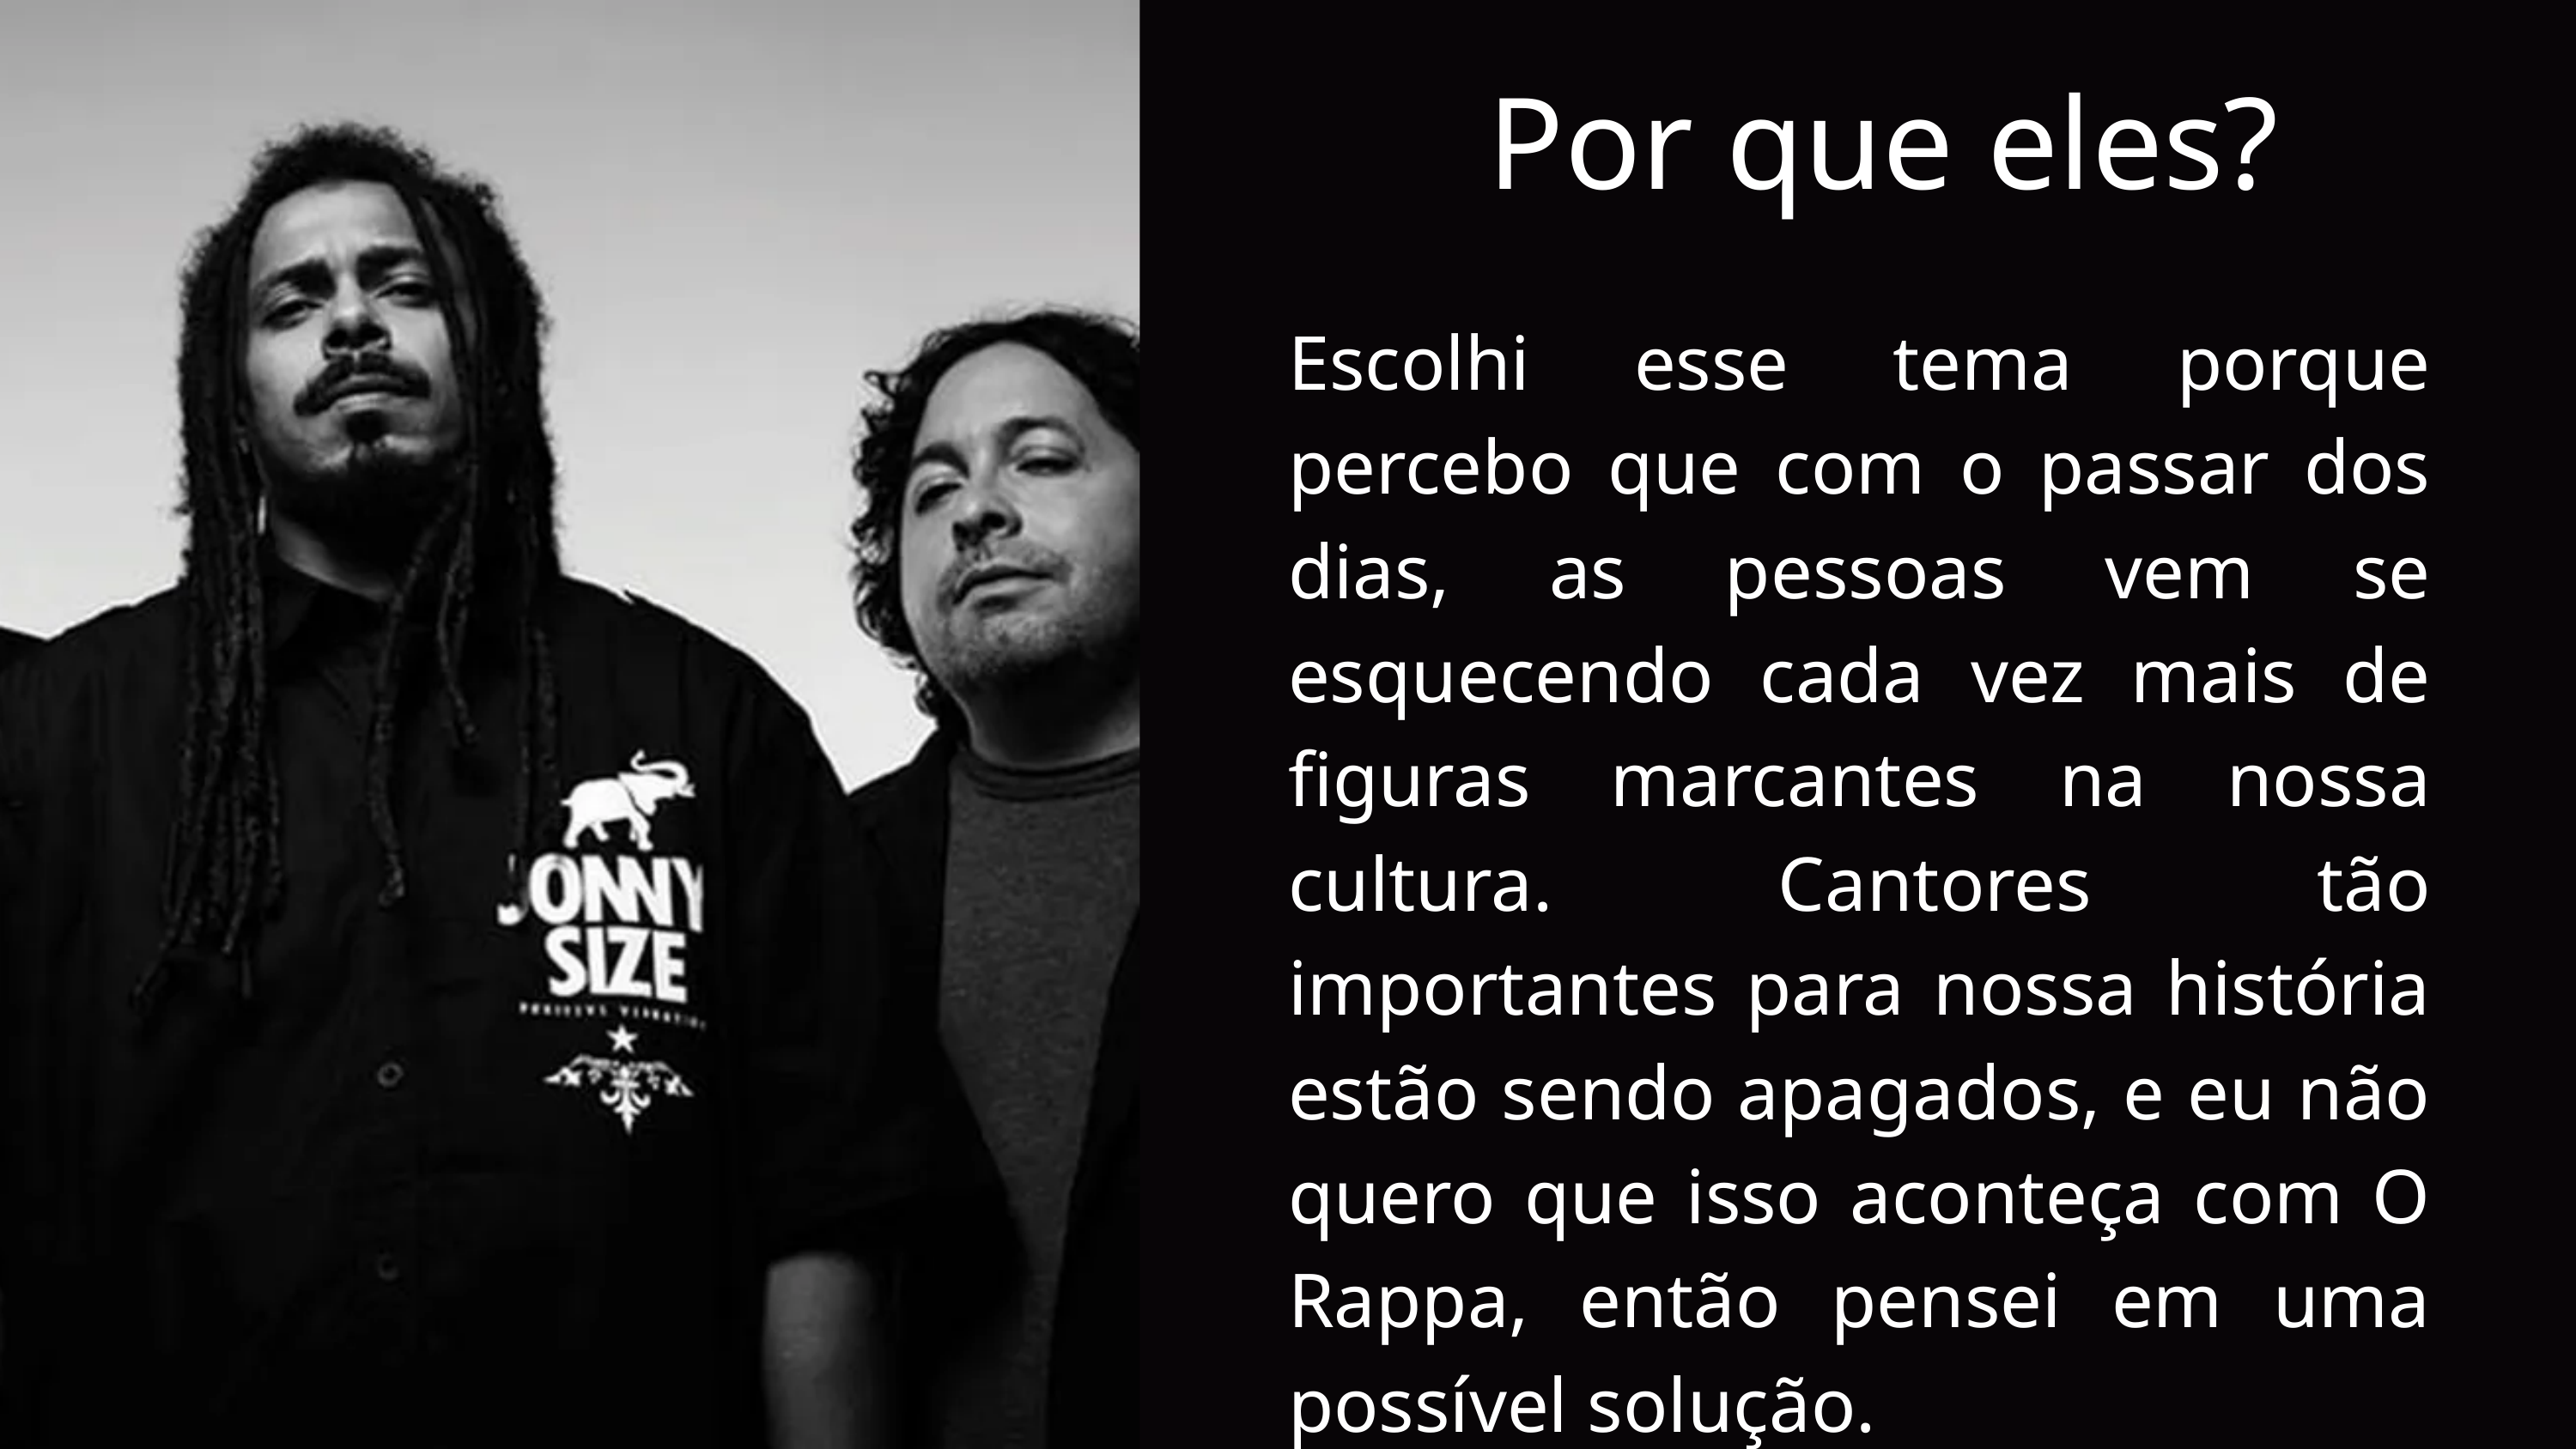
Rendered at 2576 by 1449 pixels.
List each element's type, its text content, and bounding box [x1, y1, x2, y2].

text_box Escolhi esse tema porque percebo que com o passar dos dias, as pessoas vem se esquecendo cada vez mais de figuras marcantes na nossa cultura. Cantores tão importantes para nossa história estão sendo apagados, e eu não quero que isso aconteça com O Rappa, então pensei em uma possível solução. [1288, 300, 2432, 1447]
text_box [0, 0, 1140, 1449]
text_box Por que eles? [1309, 37, 2458, 215]
